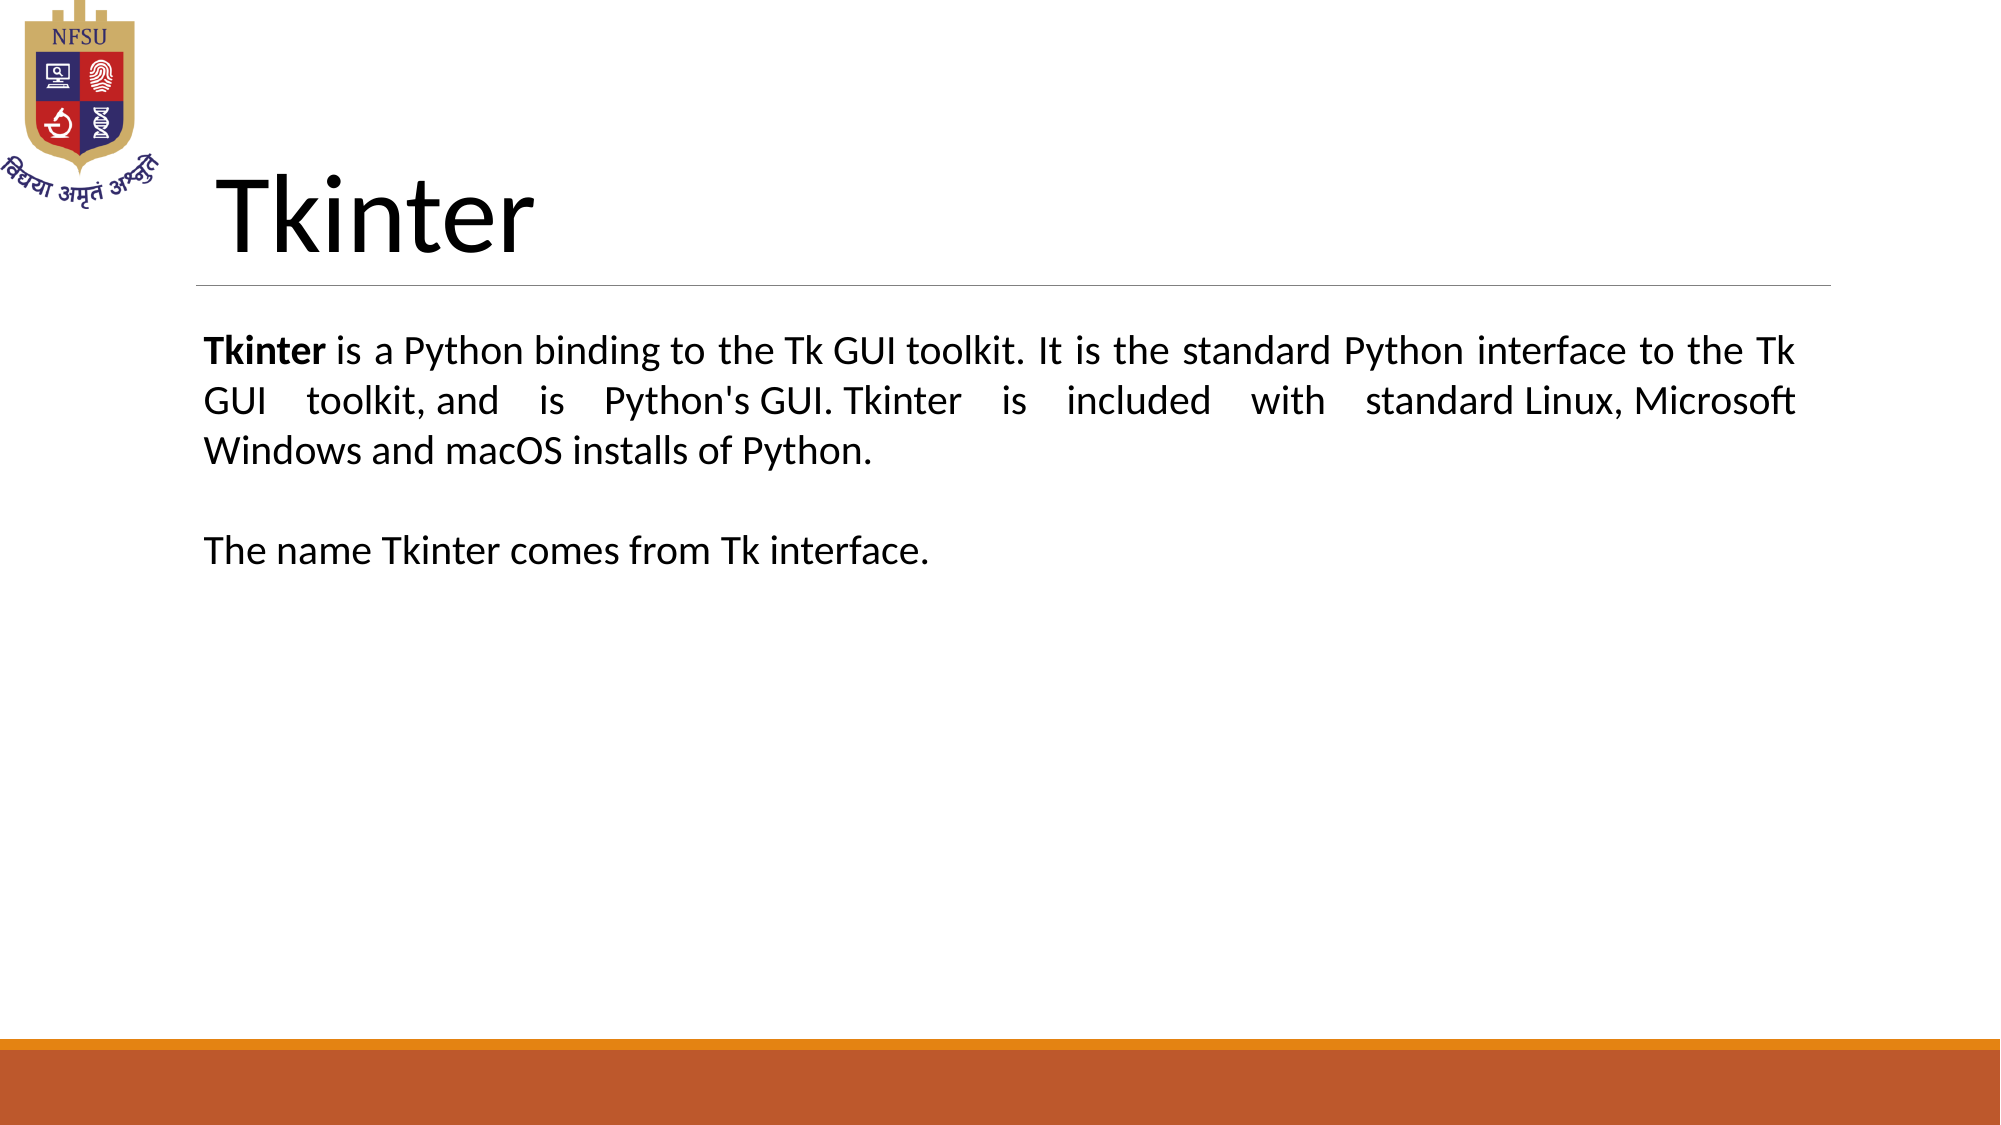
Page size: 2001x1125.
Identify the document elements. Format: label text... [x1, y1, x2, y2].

text_box Tkinter is a Python binding to the Tk GUI toolkit. It is the standard Python interface to the Tk GUI toolkit, and is Python's GUI. Tkinter is included with standard Linux, Microsoft Windows and macOS installs of Python. The name Tkinter comes from Tk interface. [188, 315, 1812, 581]
text_box Tkinter [200, 132, 553, 283]
picture [0, 0, 159, 209]
